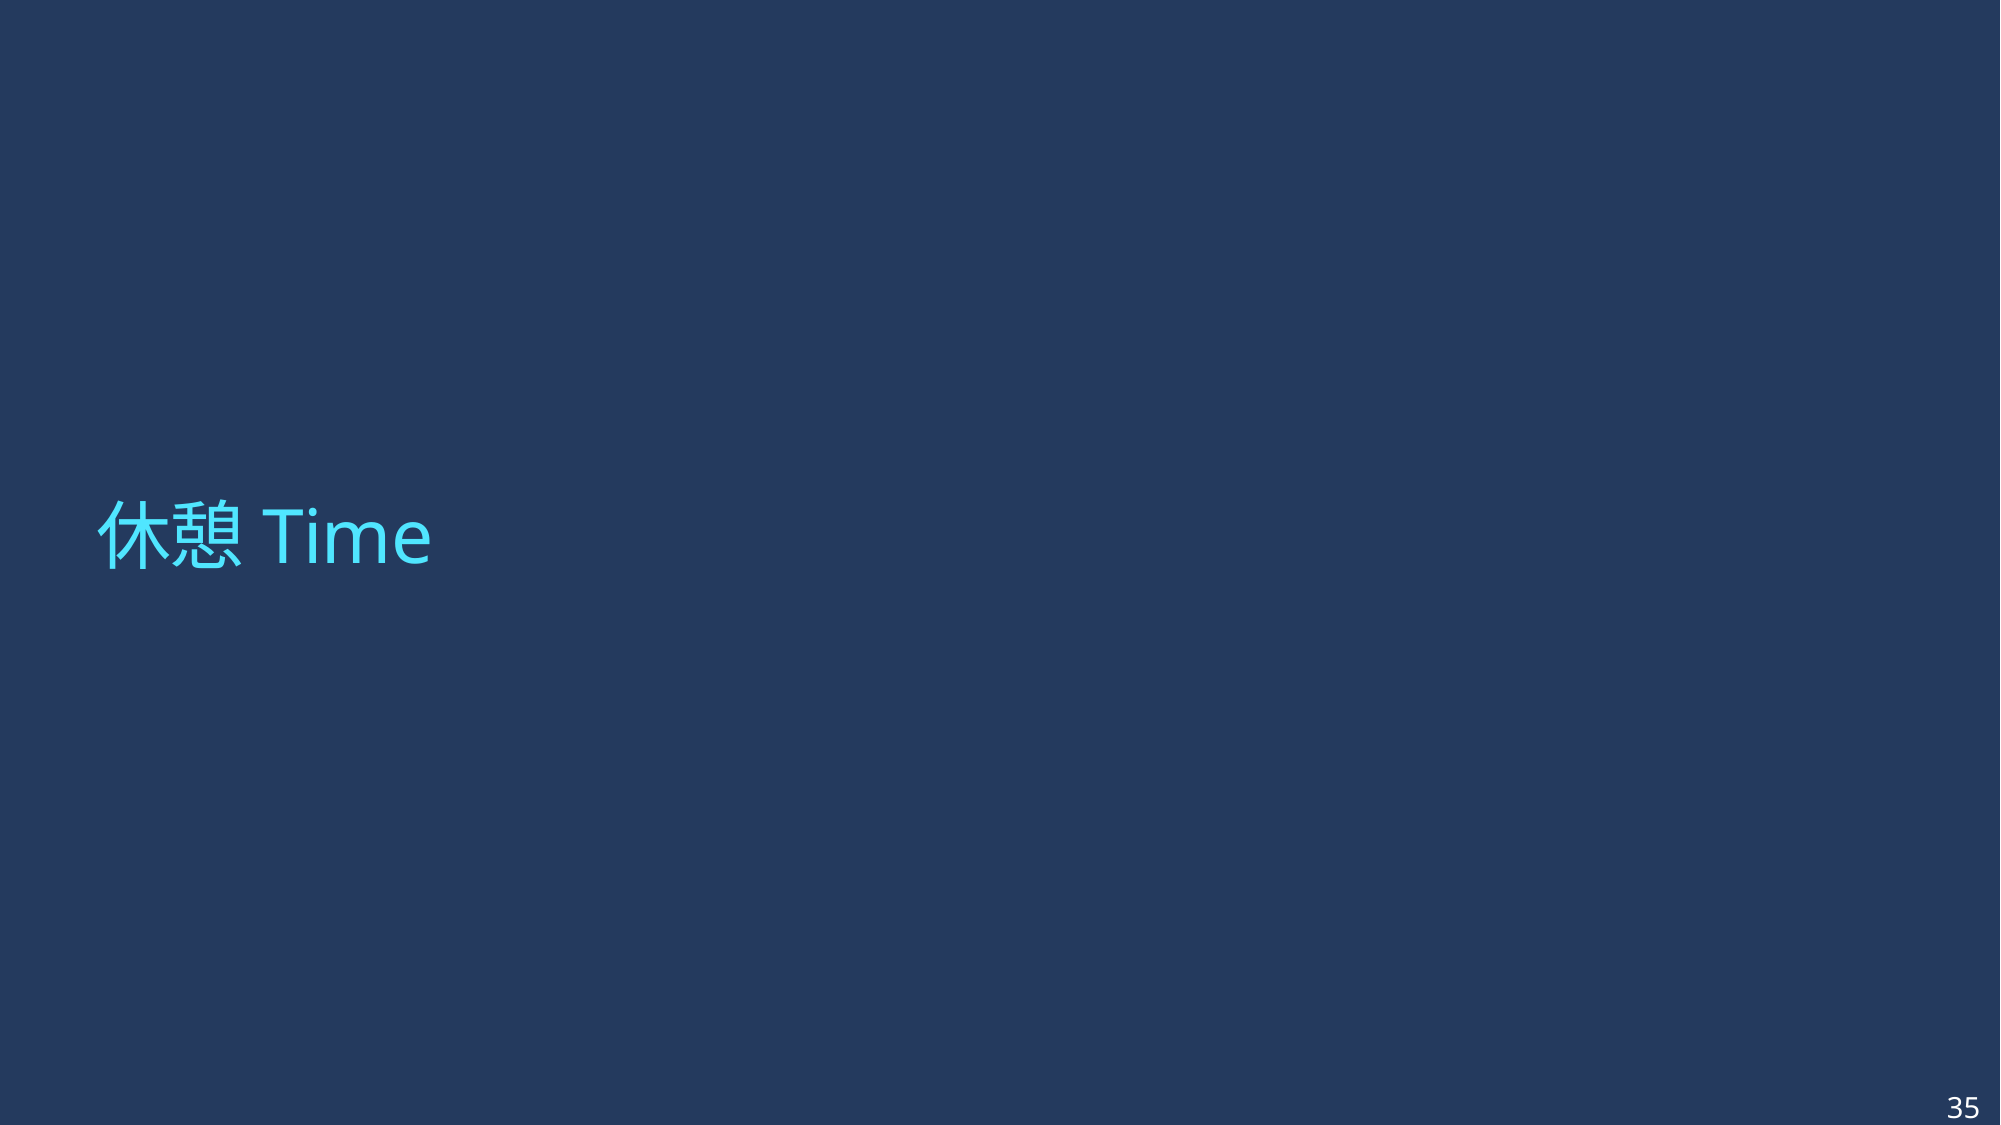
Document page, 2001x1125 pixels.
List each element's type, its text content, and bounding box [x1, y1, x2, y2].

title 休憩Time [96, 498, 1596, 580]
